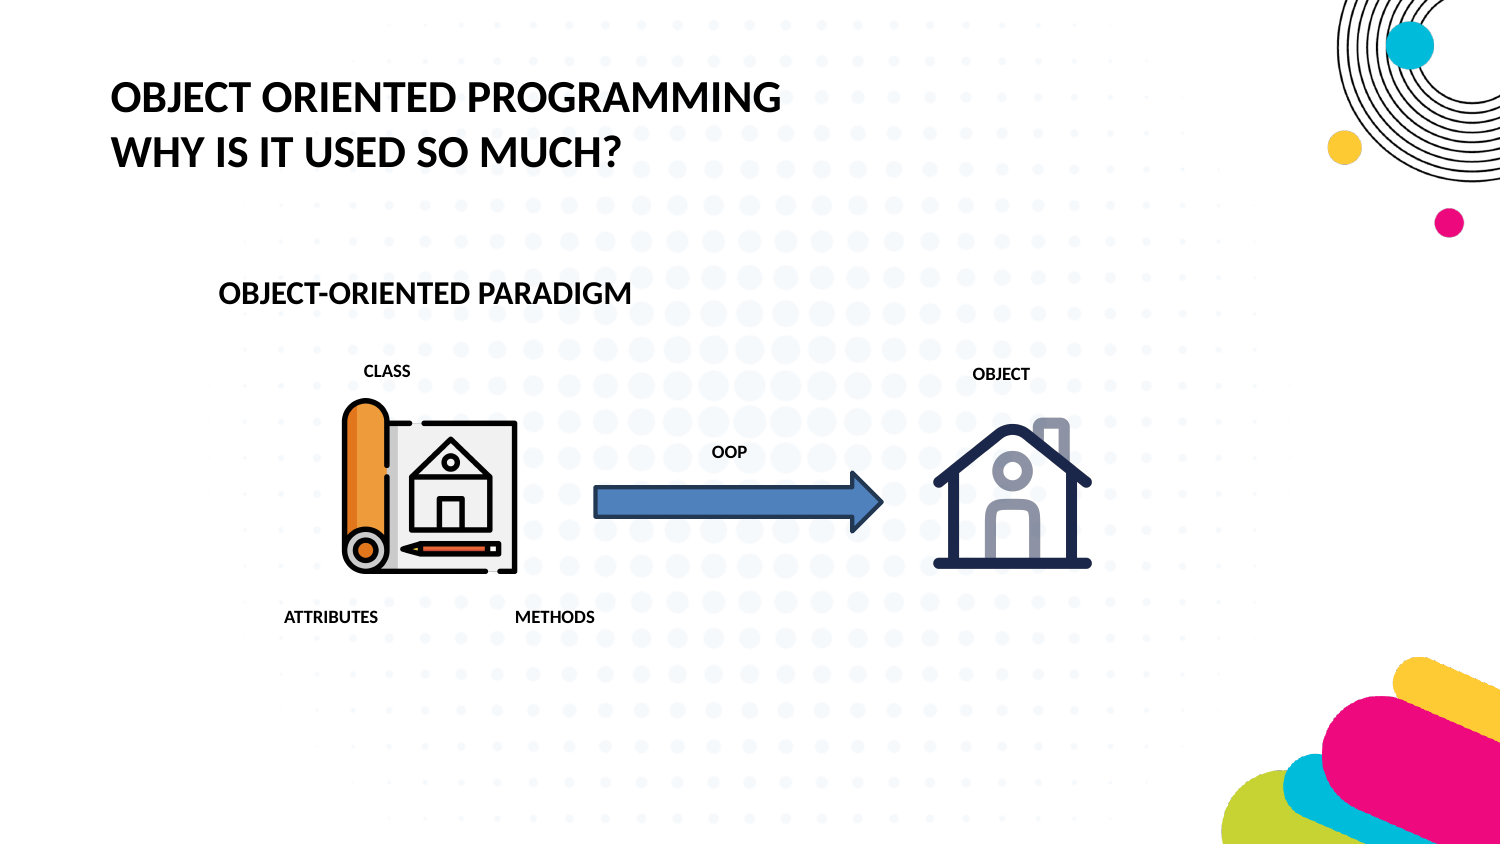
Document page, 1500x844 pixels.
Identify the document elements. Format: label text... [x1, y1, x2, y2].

text_box ATTRIBUTES [269, 596, 414, 635]
text_box [593, 470, 884, 534]
picture [1200, 643, 1500, 844]
text_box OBJECT ORIENTED PROGRAMMING WHY IS IT USED SO MUCH? [95, 59, 798, 184]
picture [1291, 0, 1500, 244]
text_box OOP [697, 432, 780, 470]
text_box OBJECT [957, 354, 1068, 392]
picture [341, 398, 518, 575]
text_box CLASS [349, 351, 432, 389]
picture [924, 401, 1101, 578]
text_box METHODS [500, 596, 645, 635]
text_box OBJECT-ORIENTED PARADIGM [203, 264, 661, 319]
